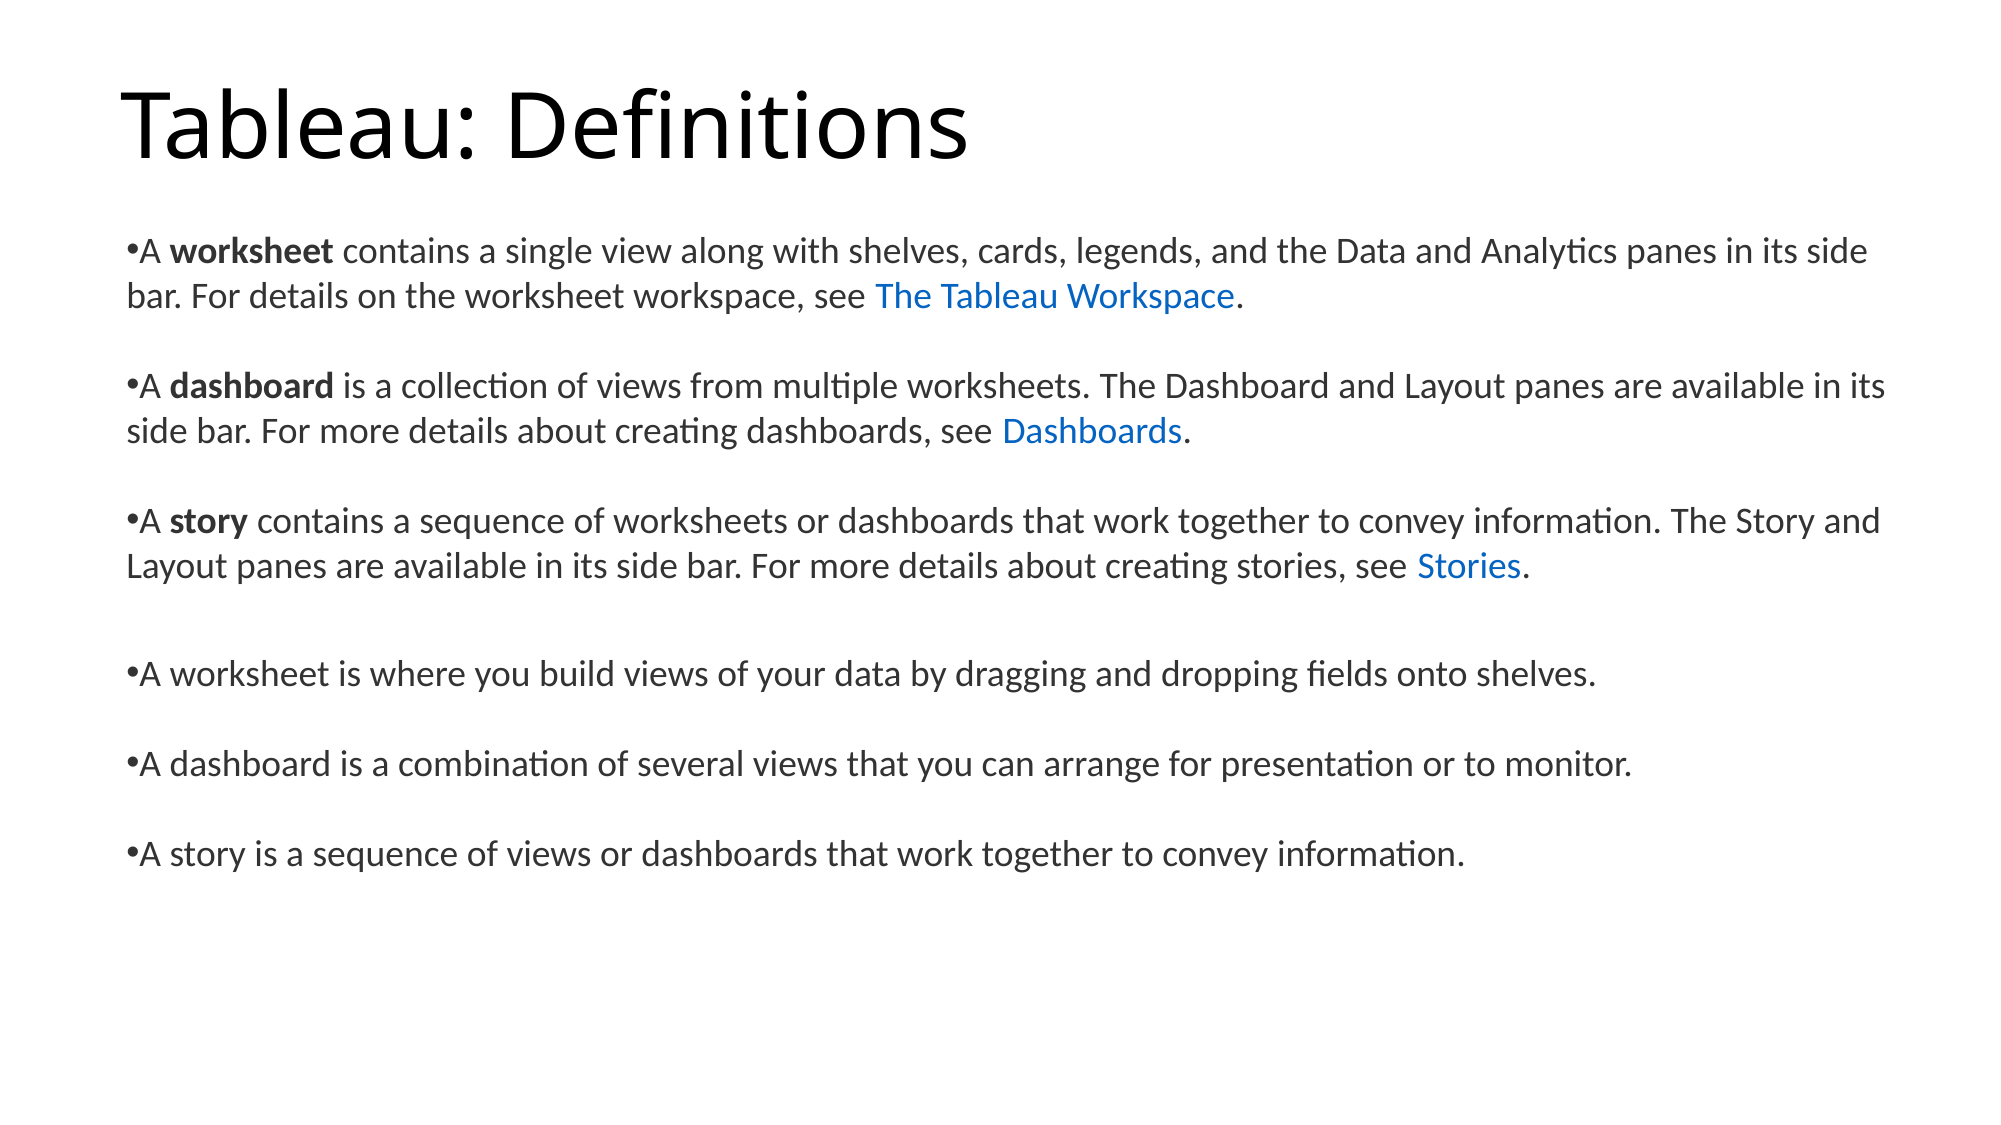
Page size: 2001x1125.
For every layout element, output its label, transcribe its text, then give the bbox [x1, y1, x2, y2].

text_box A worksheet contains a single view along with shelves, cards, legends, and the Data and Analytics panes in its side bar. For details on the worksheet workspace, see The Tableau Workspace. A dashboard is a collection of views from multiple worksheets. The Dashboard and Layout panes are available in its side bar. For more details about creating dashboards, see Dashboards. A story contains a sequence of worksheets or dashboards that work together to convey information. The Story and Layout panes are available in its side bar. For more details about creating stories, see Stories. [106, 215, 1953, 580]
text_box [99, 236, 1946, 1041]
title Tableau: Definitions [99, 59, 1825, 199]
text_box A worksheet is where you build views of your data by dragging and dropping fields onto shelves. A dashboard is a combination of several views that you can arrange for presentation or to monitor. A story is a sequence of views or dashboards that work together to convey information. [106, 638, 1953, 1003]
